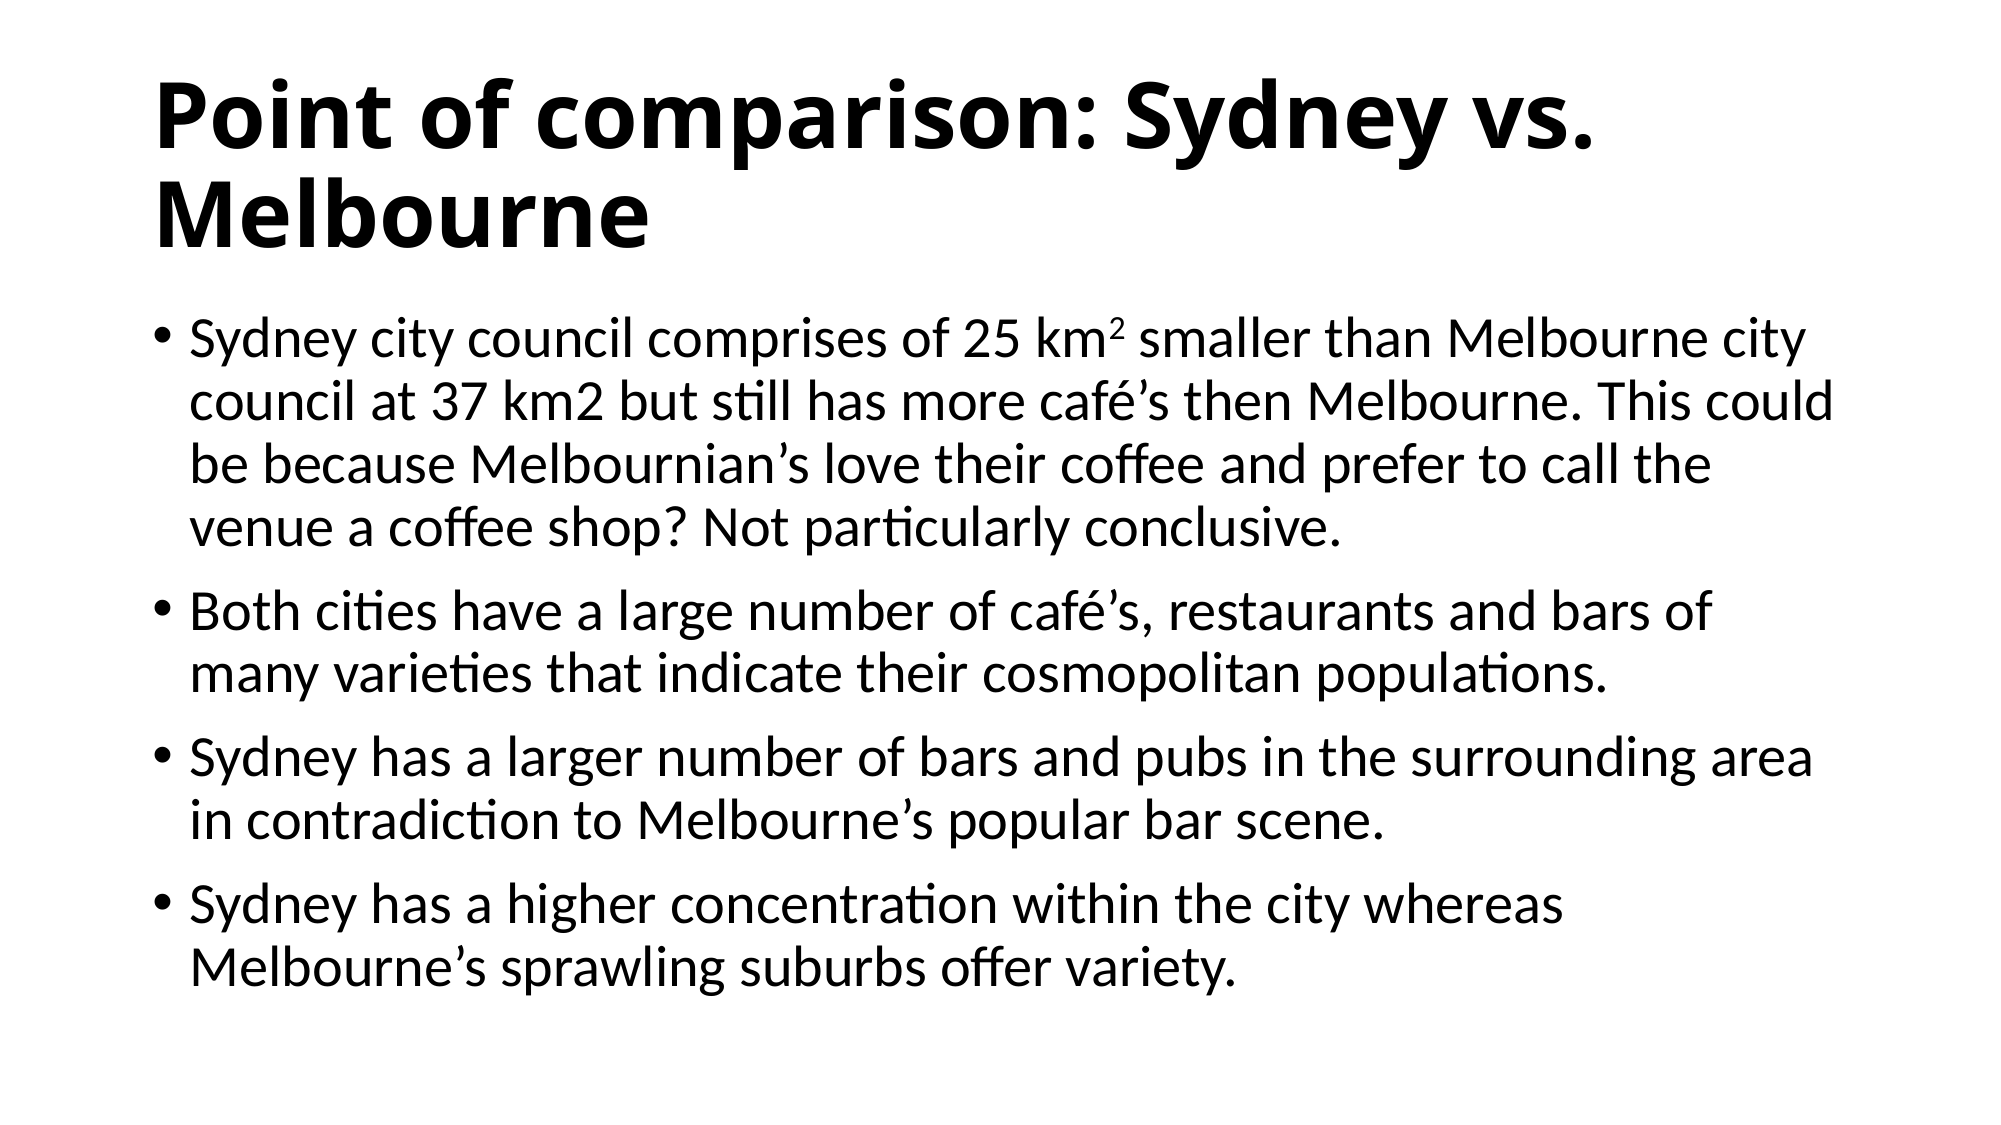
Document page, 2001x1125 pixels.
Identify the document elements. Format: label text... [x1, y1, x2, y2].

title Point of comparison: Sydney vs. Melbourne [137, 59, 1863, 278]
list Sydney city council comprises of 25 km2 smaller than Melbourne city council at 37 km2 but still has more café’s then Melbourne. This could be because Melbournian’s love their coffee and prefer to call the venue a coffee shop? Not particularly conclusive. Both cities have a large number of café’s, restaurants and bars of many varieties that indicate their cosmopolitan populations. Sydney has a larger number of bars and pubs in the surrounding area in contradiction to Melbourne’s popular bar scene. Sydney has a higher concentration within the city whereas Melbourne’s sprawling suburbs offer variety. [137, 299, 1863, 1014]
